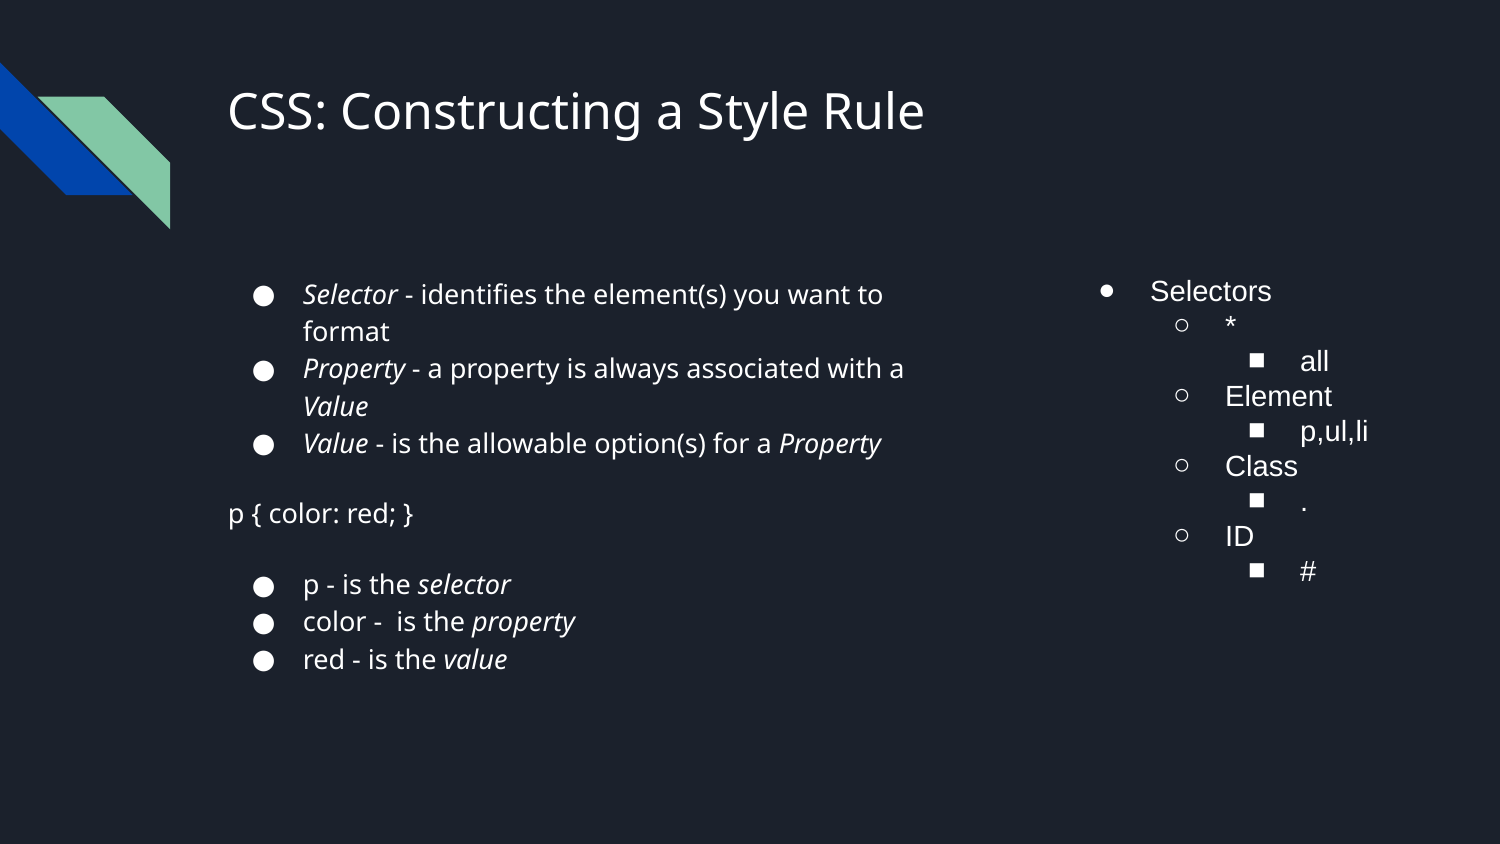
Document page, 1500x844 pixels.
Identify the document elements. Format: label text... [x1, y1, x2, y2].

text_box Selectors * all Element p,ul,li Class . ID # [1060, 257, 1422, 735]
title CSS: Constructing a Style Rule [212, 64, 1368, 215]
list Selector - identifies the element(s) you want to format Property - a property is always associated with a Value Value - is the allowable option(s) for a Property p { color: red; } p - is the selector color - is the property red - is the value [212, 257, 952, 735]
